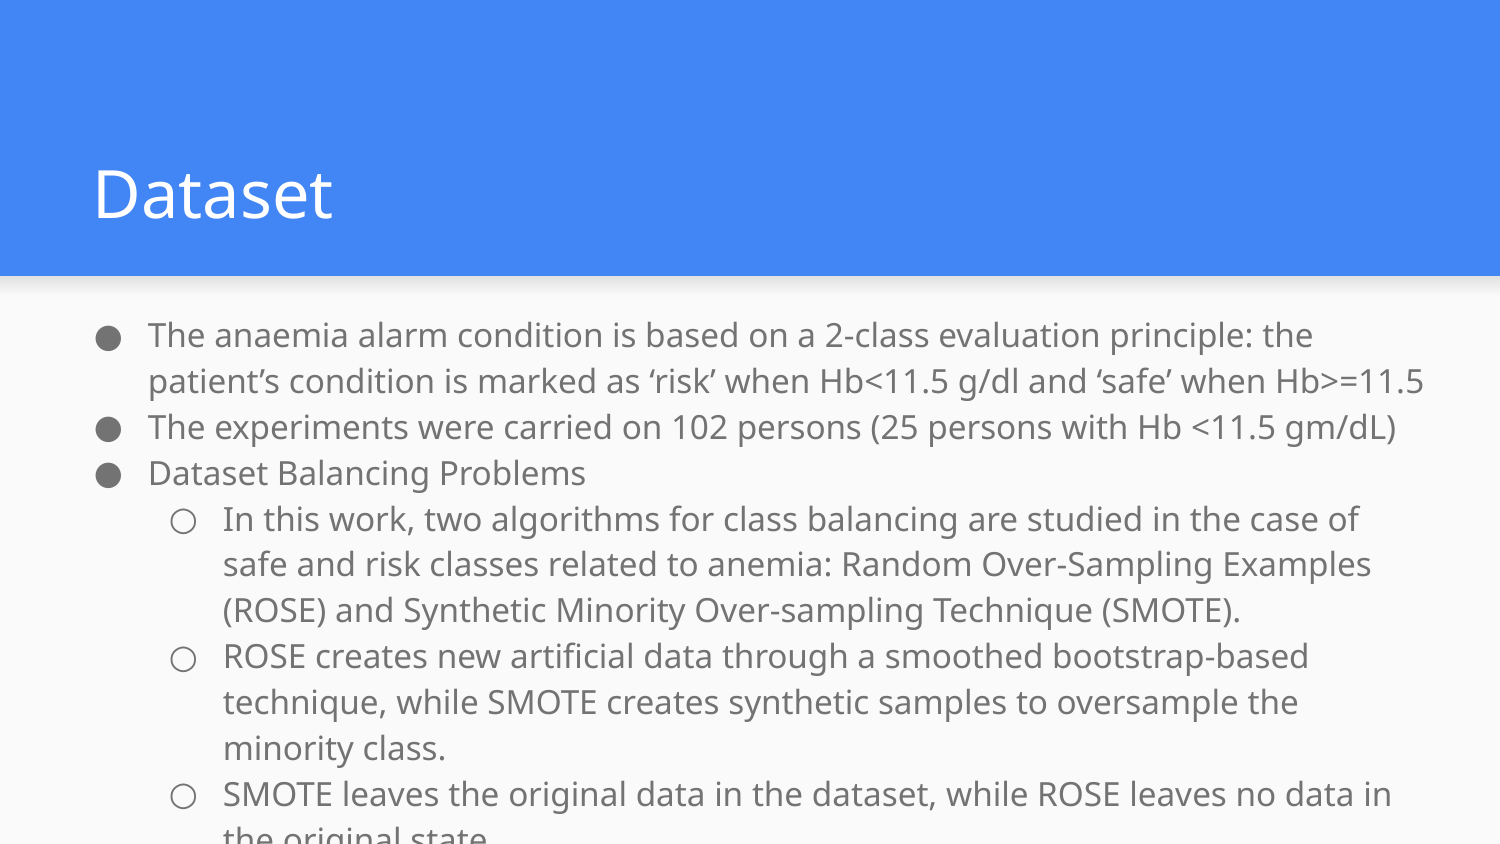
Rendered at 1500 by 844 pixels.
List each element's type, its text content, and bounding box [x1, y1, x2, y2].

title Dataset [77, 121, 1427, 248]
list The anaemia alarm condition is based on a 2-class evaluation principle: the patient’s condition is marked as ‘risk’ when Hb<11.5 g/dl and ‘safe’ when Hb>=11.5 The experiments were carried on 102 persons (25 persons with Hb <11.5 gm/dL) Dataset Balancing Problems In this work, two algorithms for class balancing are studied in the case of safe and risk classes related to anemia: Random Over-Sampling Examples (ROSE) and Synthetic Minority Over-sampling Technique (SMOTE). ROSE creates new artificial data through a smoothed bootstrap-based technique, while SMOTE creates synthetic samples to oversample the minority class. SMOTE leaves the original data in the dataset, while ROSE leaves no data in the original state. [57, 293, 1443, 844]
